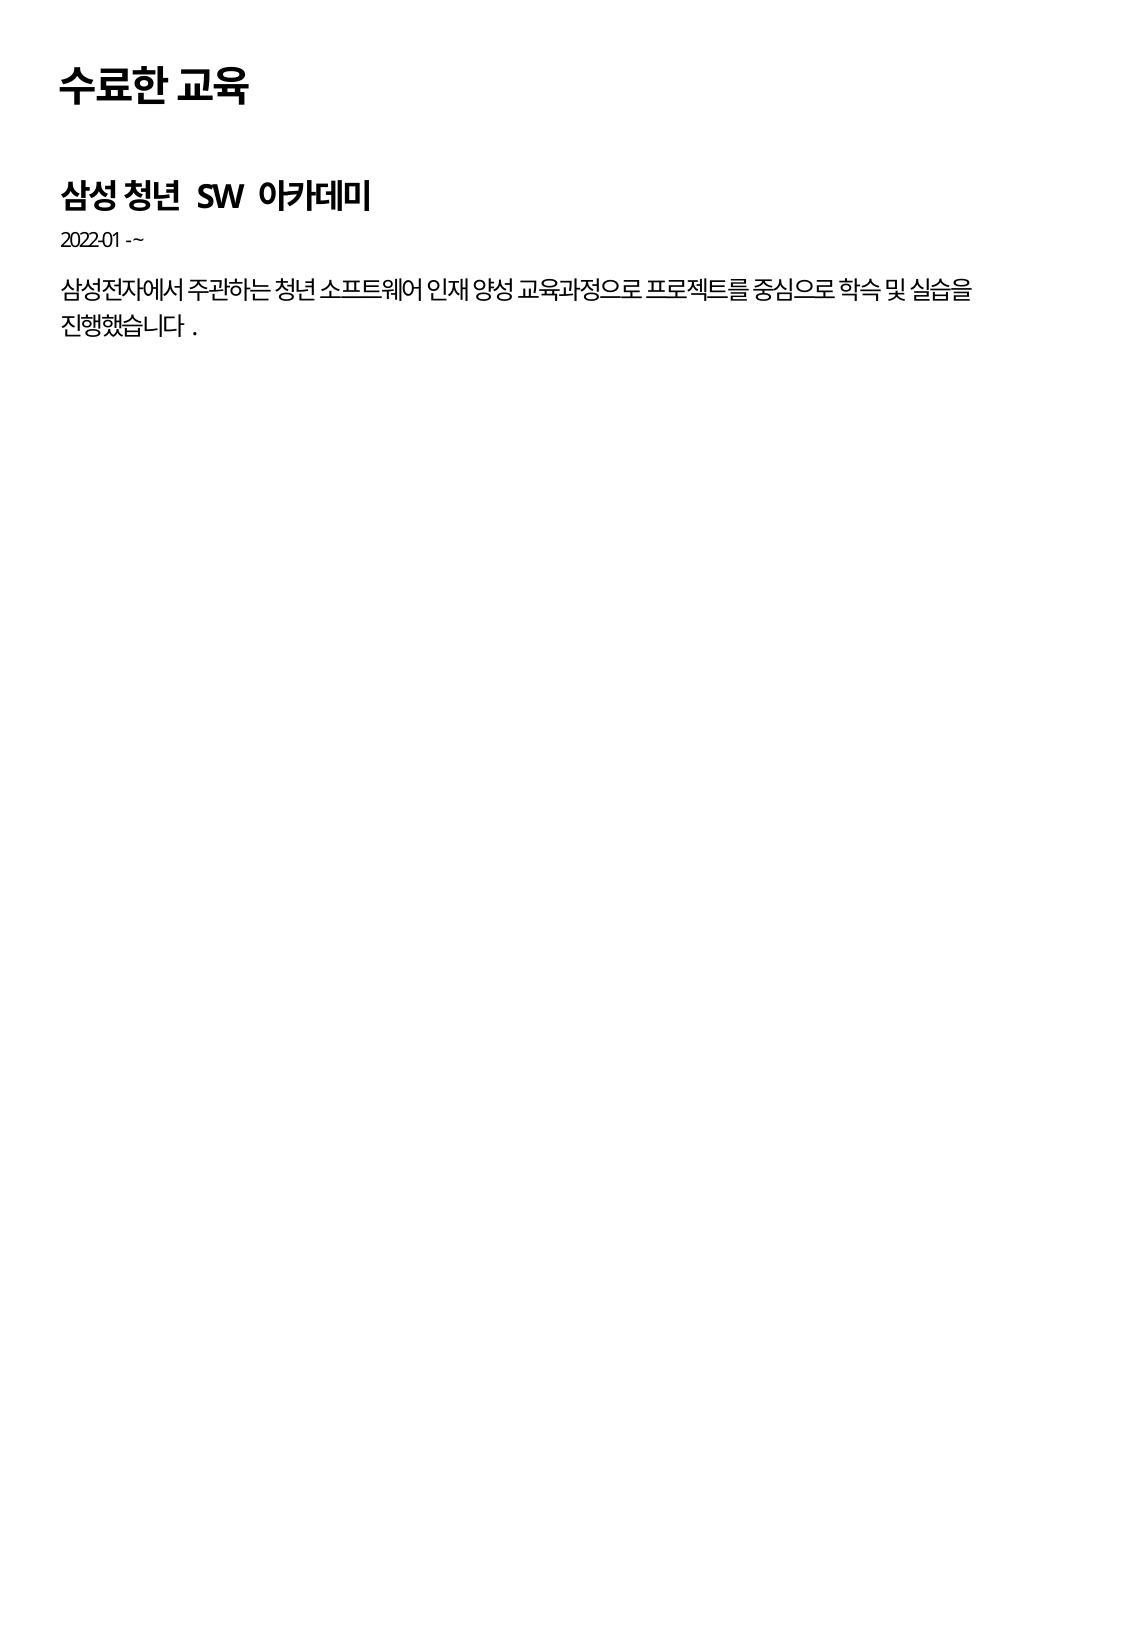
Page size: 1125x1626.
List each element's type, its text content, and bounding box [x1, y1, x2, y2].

text_box 삼성전자에서 주관하는 청년 소프트웨어 인재 양성 교육과정으로 프로젝트를 중심으로 학슥 및 실습을 진행했습니다. [60, 268, 996, 336]
text_box 삼성 청년 SW 아카데미 [60, 169, 946, 216]
text_box 수료한 교육 [59, 59, 296, 108]
text_box 2022-01 - ~ [60, 222, 946, 257]
